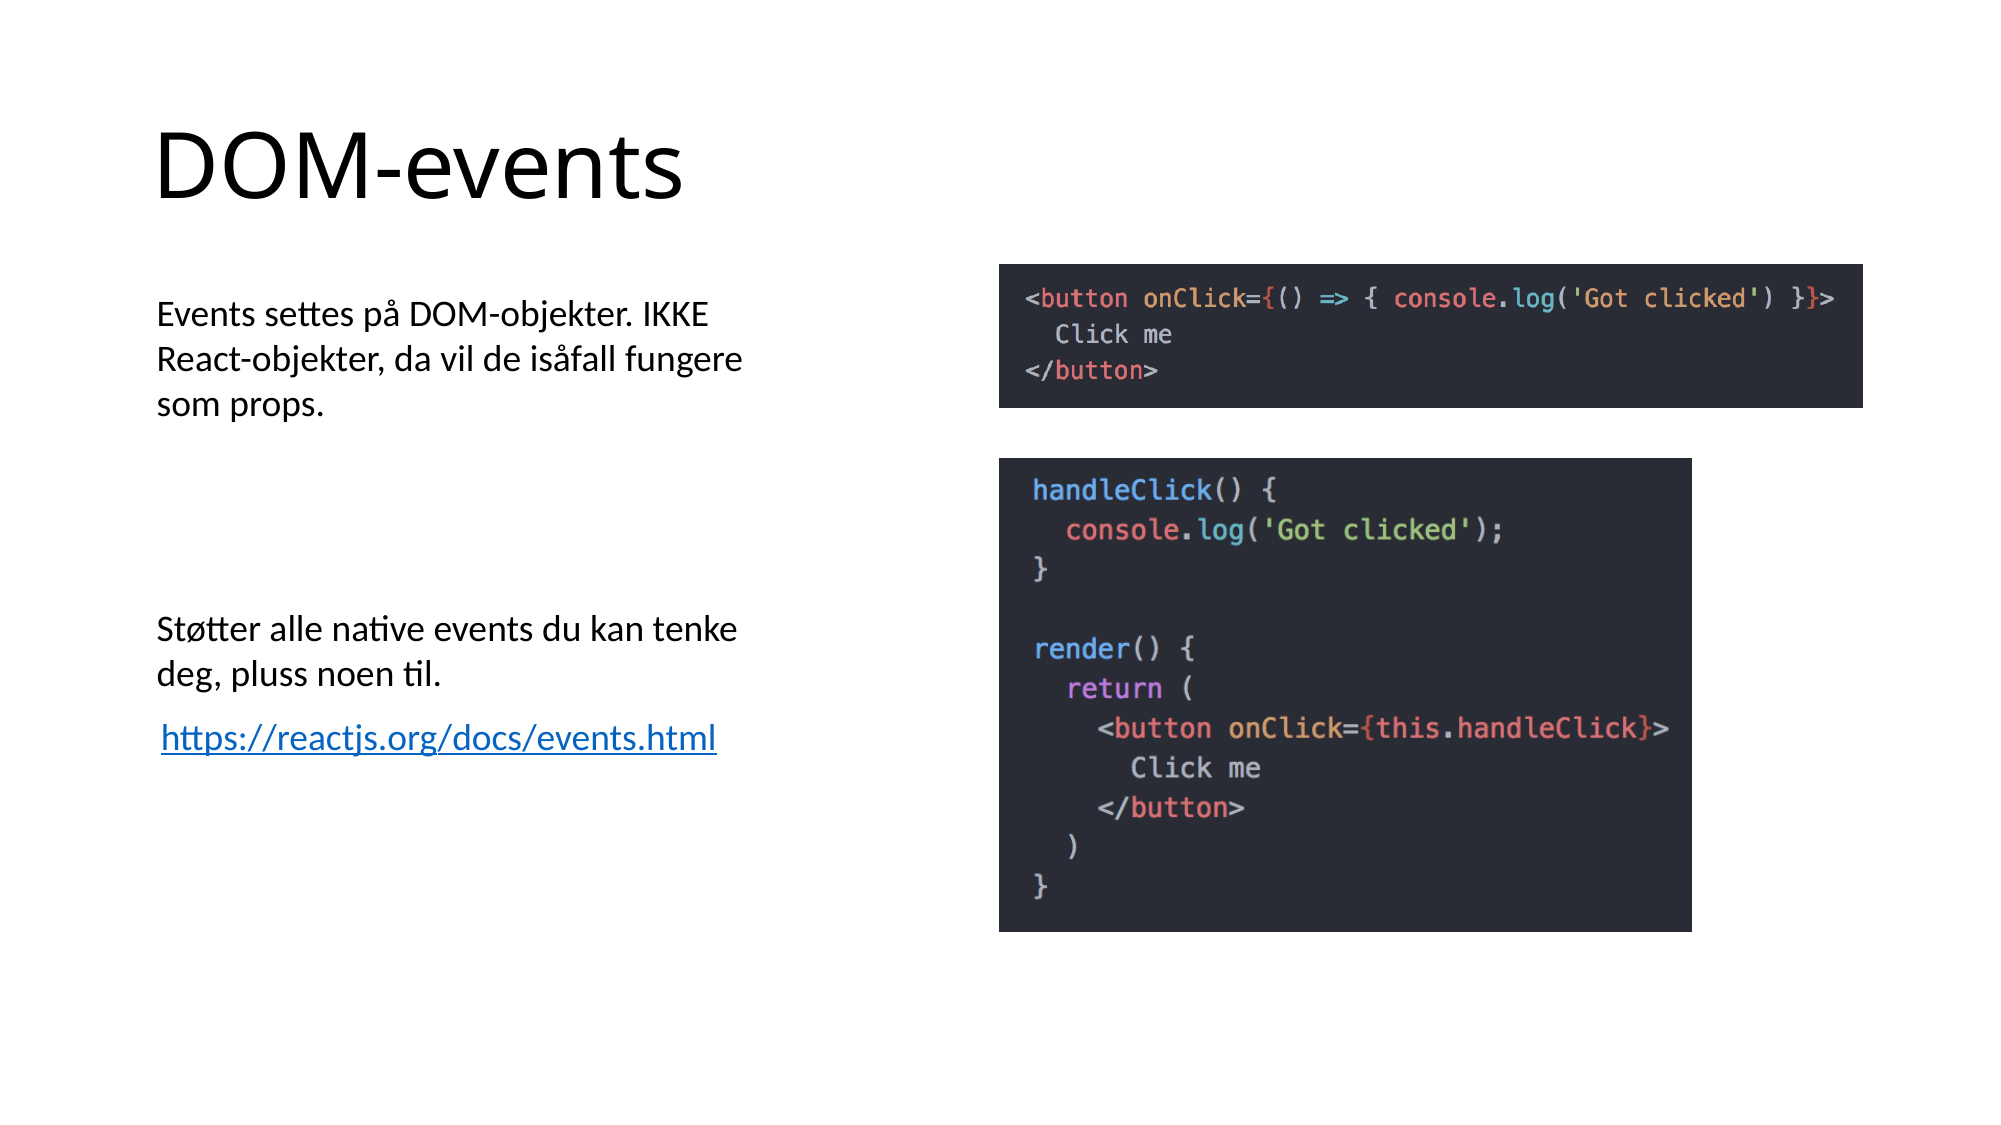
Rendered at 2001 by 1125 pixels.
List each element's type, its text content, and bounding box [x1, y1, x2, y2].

picture [999, 458, 1692, 932]
text_box Events settes på DOM-objekter. IKKE React-objekter, da vil de isåfall fungere som props. Støtter alle native events du kan tenke deg, pluss noen til. [141, 281, 805, 701]
title DOM-events [137, 59, 1863, 278]
picture [999, 264, 1863, 408]
text_box https://reactjs.org/docs/events.html [145, 705, 732, 766]
